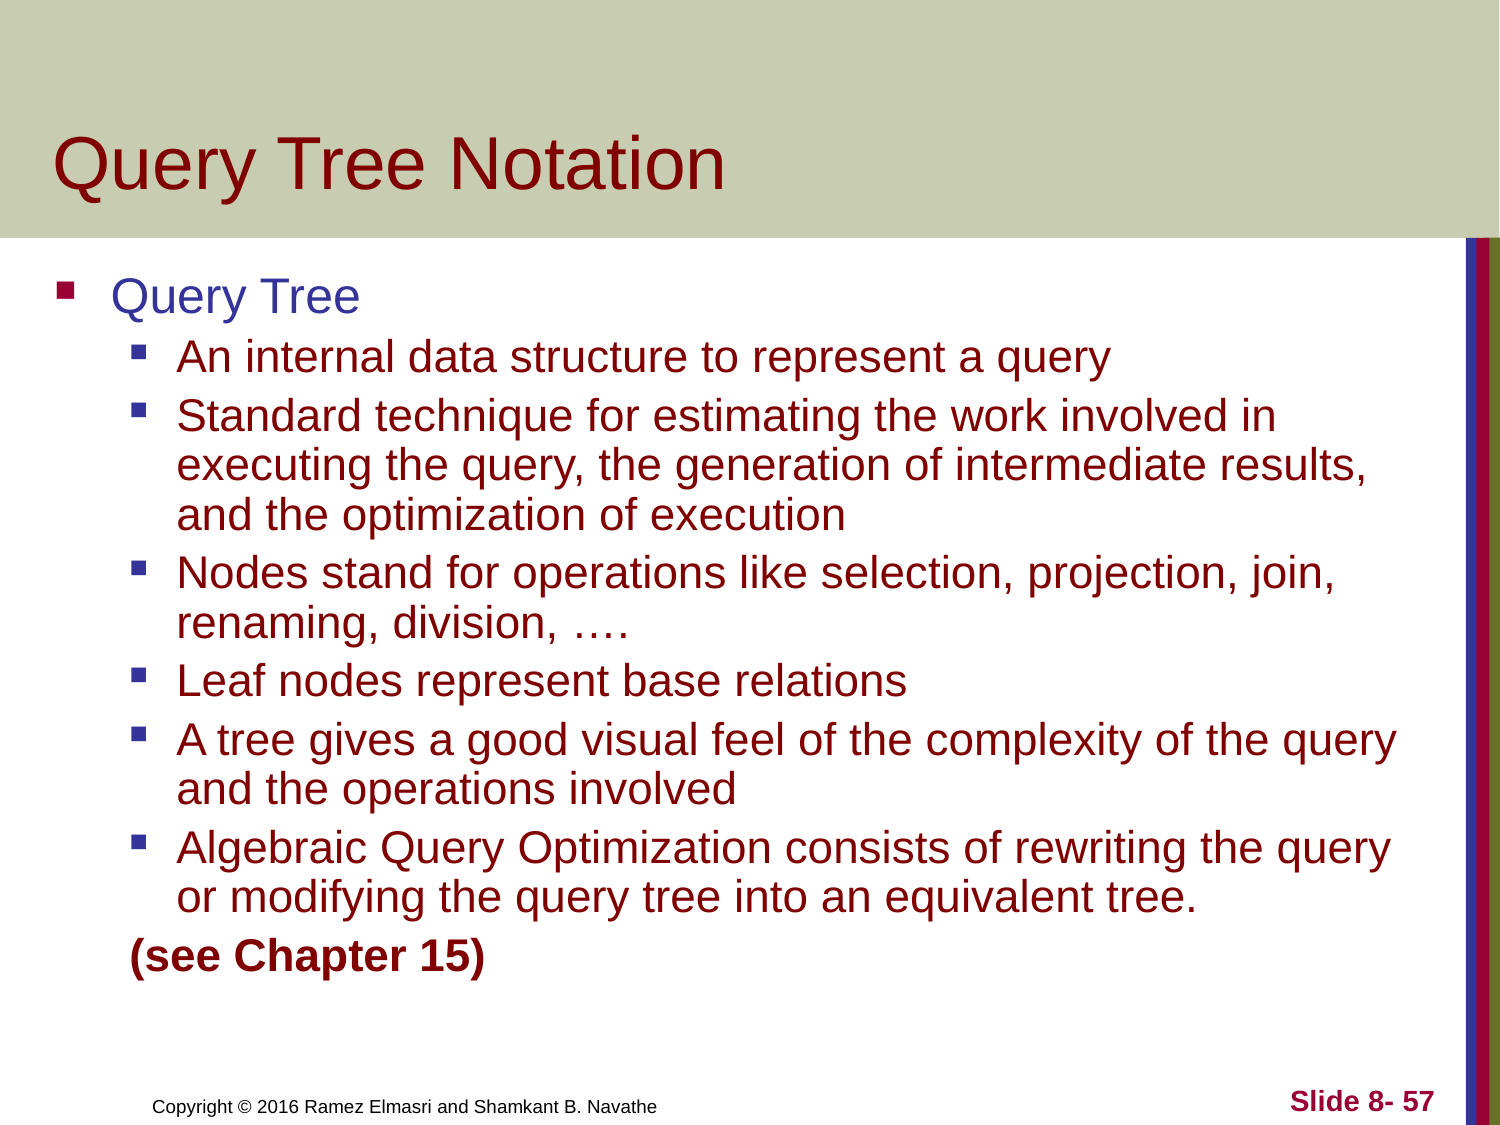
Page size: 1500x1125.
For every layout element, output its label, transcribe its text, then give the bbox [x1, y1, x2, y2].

list Query Tree An internal data structure to represent a query Standard technique for estimating the work involved in executing the query, the generation of intermediate results, and the optimization of execution Nodes stand for operations like selection, projection, join, renaming, division, …. Leaf nodes represent base relations A tree gives a good visual feel of the complexity of the query and the operations involved Algebraic Query Optimization consists of rewriting the query or modifying the query tree into an equivalent tree. (see Chapter 15) [39, 262, 1400, 1013]
title Query Tree Notation [37, 49, 1317, 213]
slide_number Slide 8- 57 [1137, 1049, 1451, 1125]
